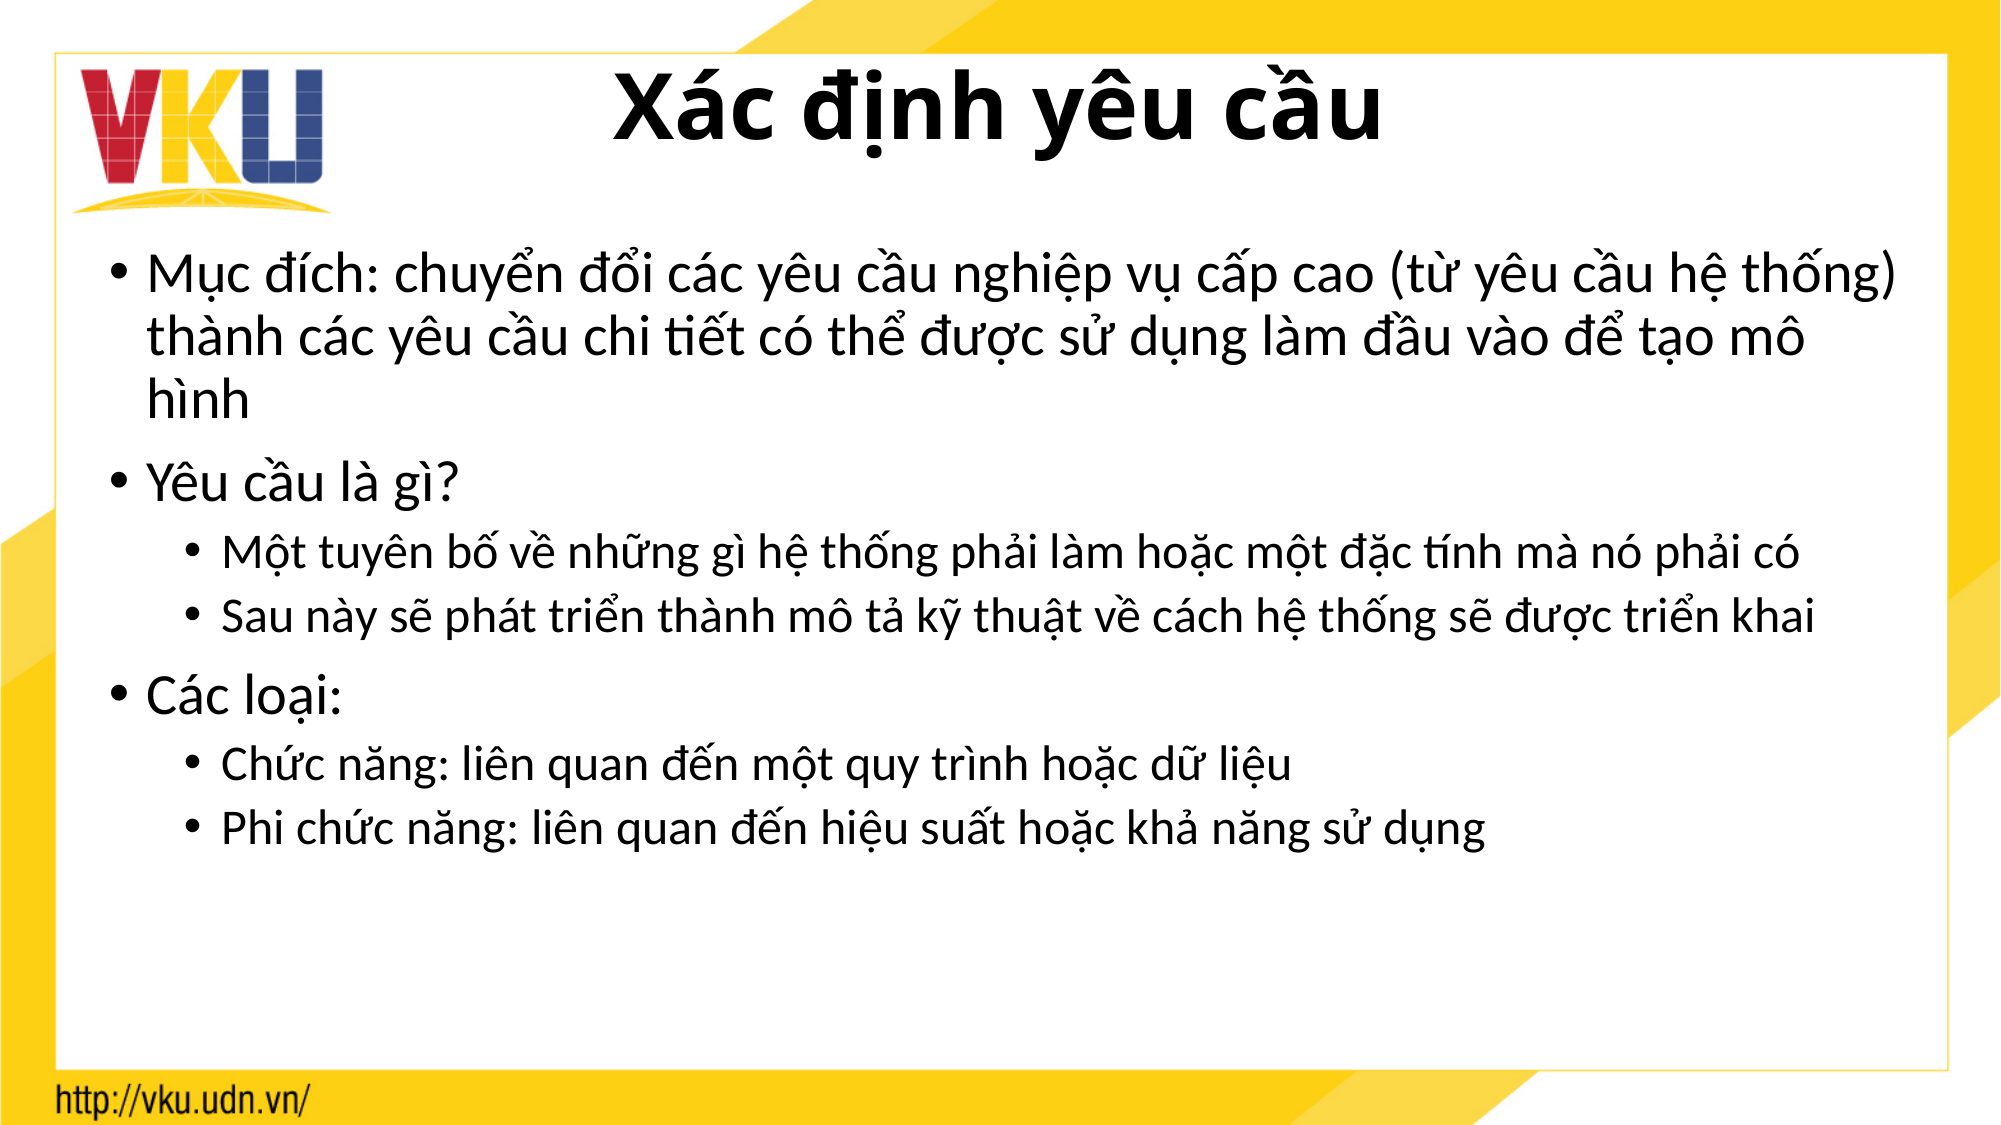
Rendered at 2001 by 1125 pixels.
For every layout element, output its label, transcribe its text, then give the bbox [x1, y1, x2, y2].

list Mục đích: chuyển đổi các yêu cầu nghiệp vụ cấp cao (từ yêu cầu hệ thống) thành các yêu cầu chi tiết có thể được sử dụng làm đầu vào để tạo mô hình Yêu cầu là gì? Một tuyên bố về những gì hệ thống phải làm hoặc một đặc tính mà nó phải có Sau này sẽ phát triển thành mô tả kỹ thuật về cách hệ thống sẽ được triển khai Các loại: Chức năng: liên quan đến một quy trình hoặc dữ liệu Phi chức năng: liên quan đến hiệu suất hoặc khả năng sử dụng [93, 234, 1915, 1033]
picture [0, 0, 2001, 1125]
title Xác định yêu cầu [120, 17, 1880, 202]
